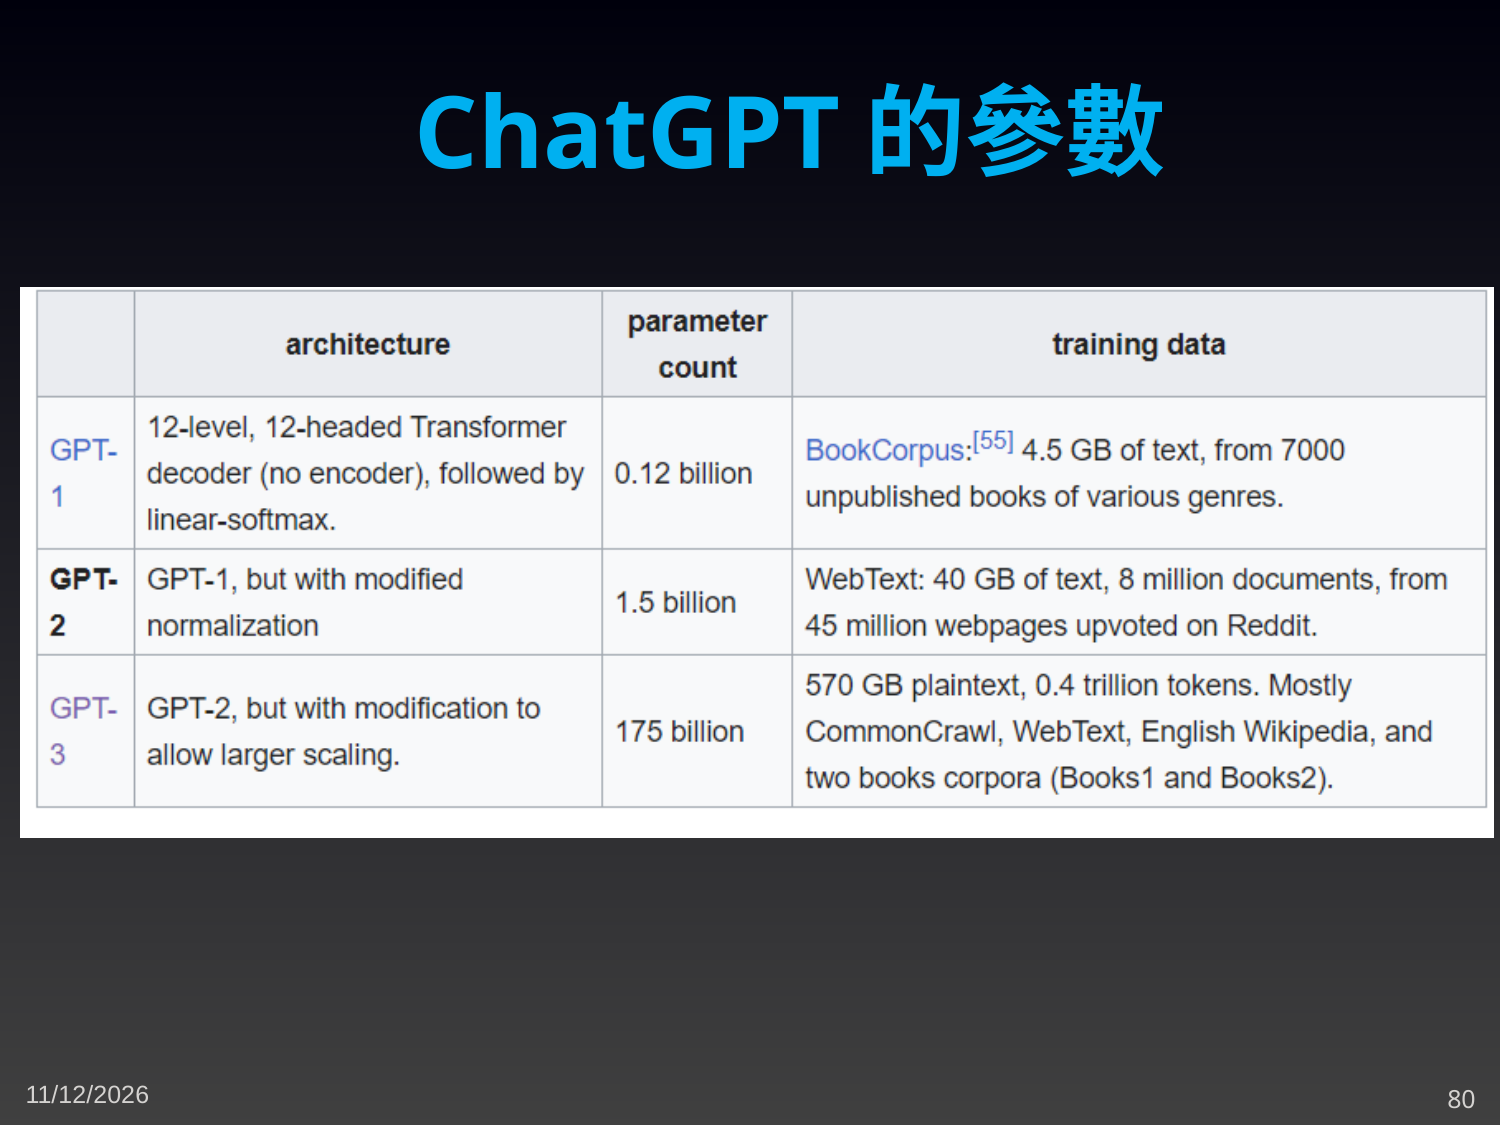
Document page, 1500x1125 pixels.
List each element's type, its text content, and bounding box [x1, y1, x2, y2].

text_box [420, 19, 1346, 183]
text_box ChatGPT的參數 [399, 41, 1288, 204]
slide_number 80 [1340, 1075, 1491, 1117]
picture [20, 287, 1495, 838]
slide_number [10, 1075, 411, 1117]
